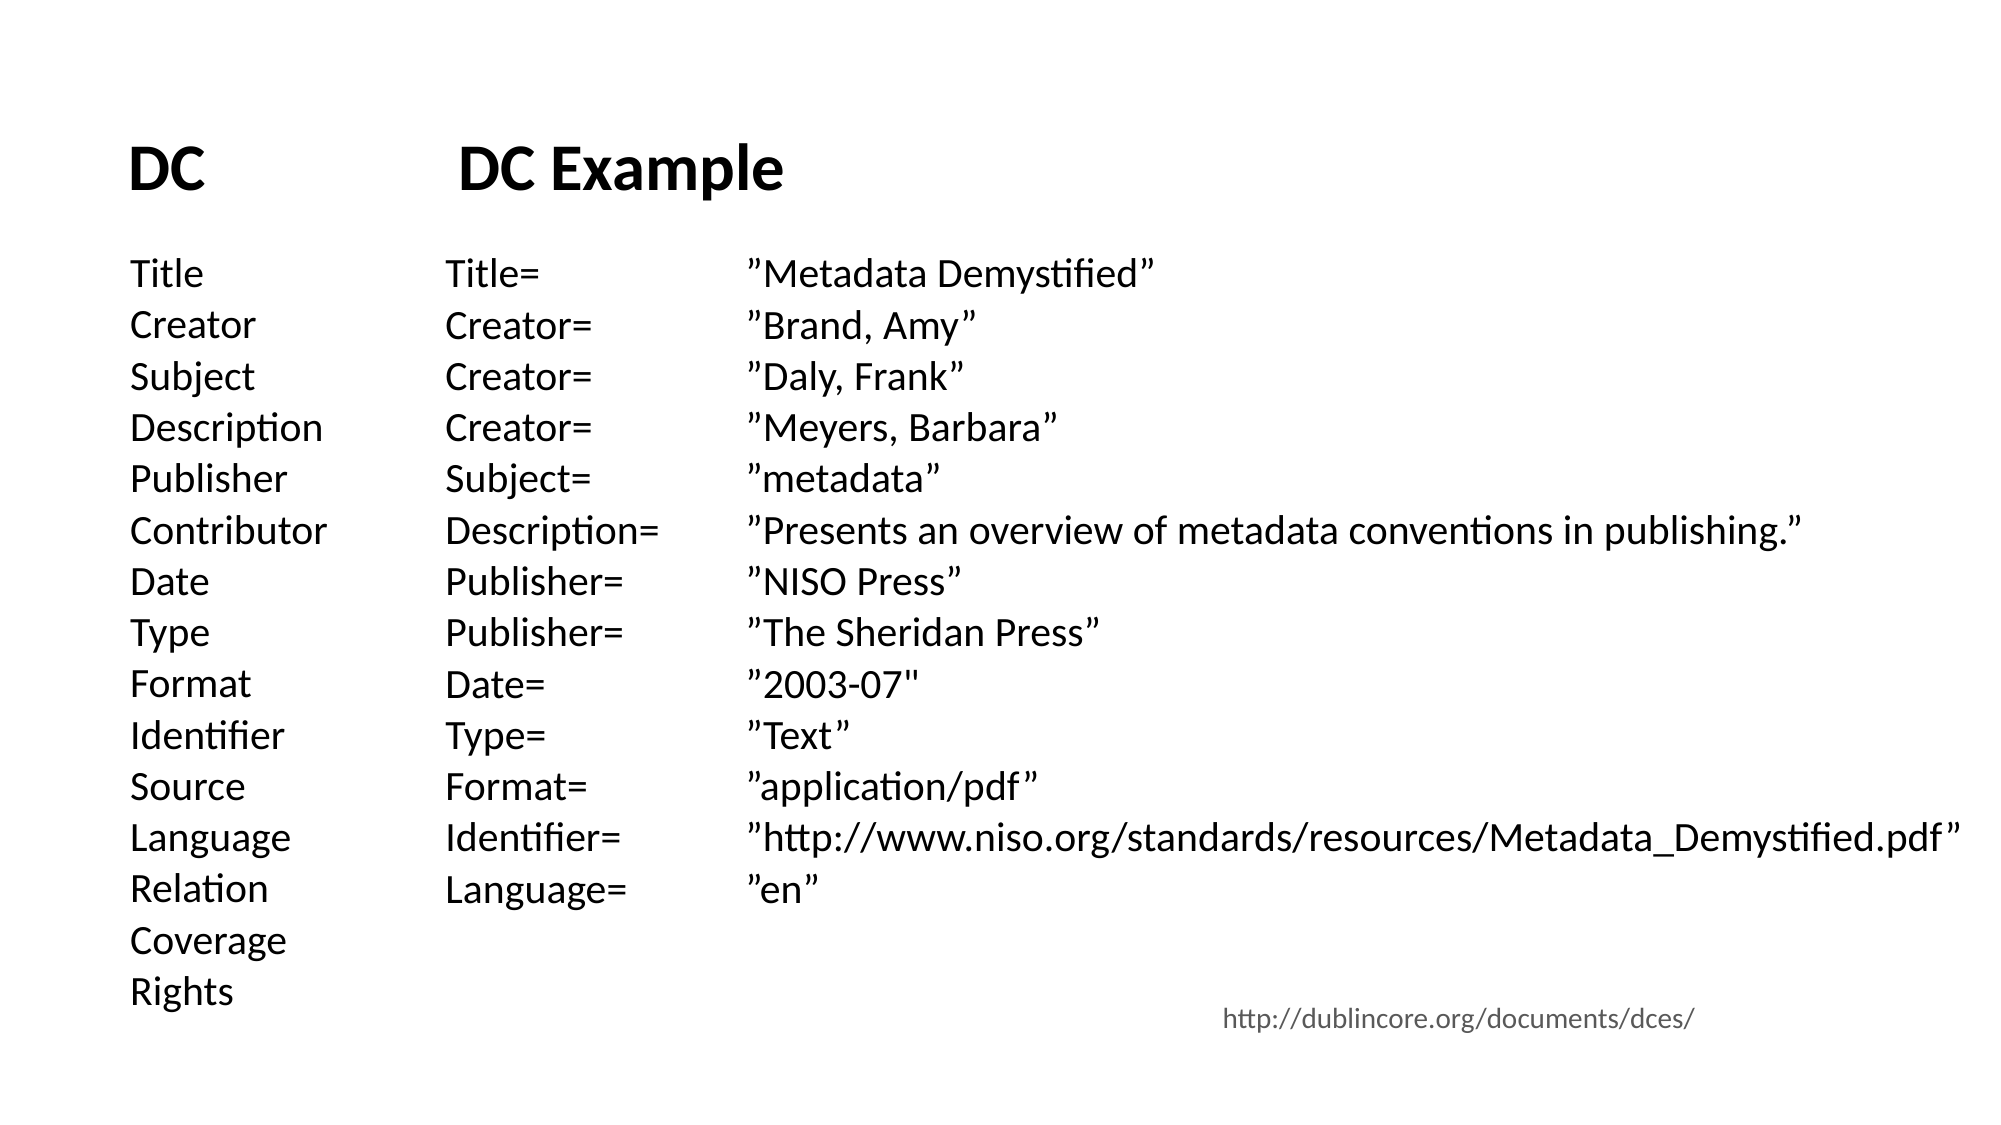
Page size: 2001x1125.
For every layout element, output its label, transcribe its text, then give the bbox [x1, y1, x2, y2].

list Title= ”Metadata Demystified” Creator= ”Brand, Amy” Creator= ”Daly, Frank” Creator= ”Meyers, Barbara” Subject= ”metadata” Description= ”Presents an overview of metadata conventions in publishing.” Publisher= ”NISO Press” Publisher= ”The Sheridan Press” Date= ”2003-07" Type= ”Text” Format= ”application/pdf” Identifier= ”http://www.niso.org/standards/resources/Metadata_Demystified.pdf” Language= ”en” [430, 244, 1992, 1075]
text_box http://dublincore.org/documents/dces/ [1207, 991, 1711, 1042]
text_box Title Creator Subject Description Publisher Contributor Date Type Format Identifier Source Language Relation Coverage Rights [77, 244, 1078, 1022]
title DC DC Example [113, 59, 1839, 244]
